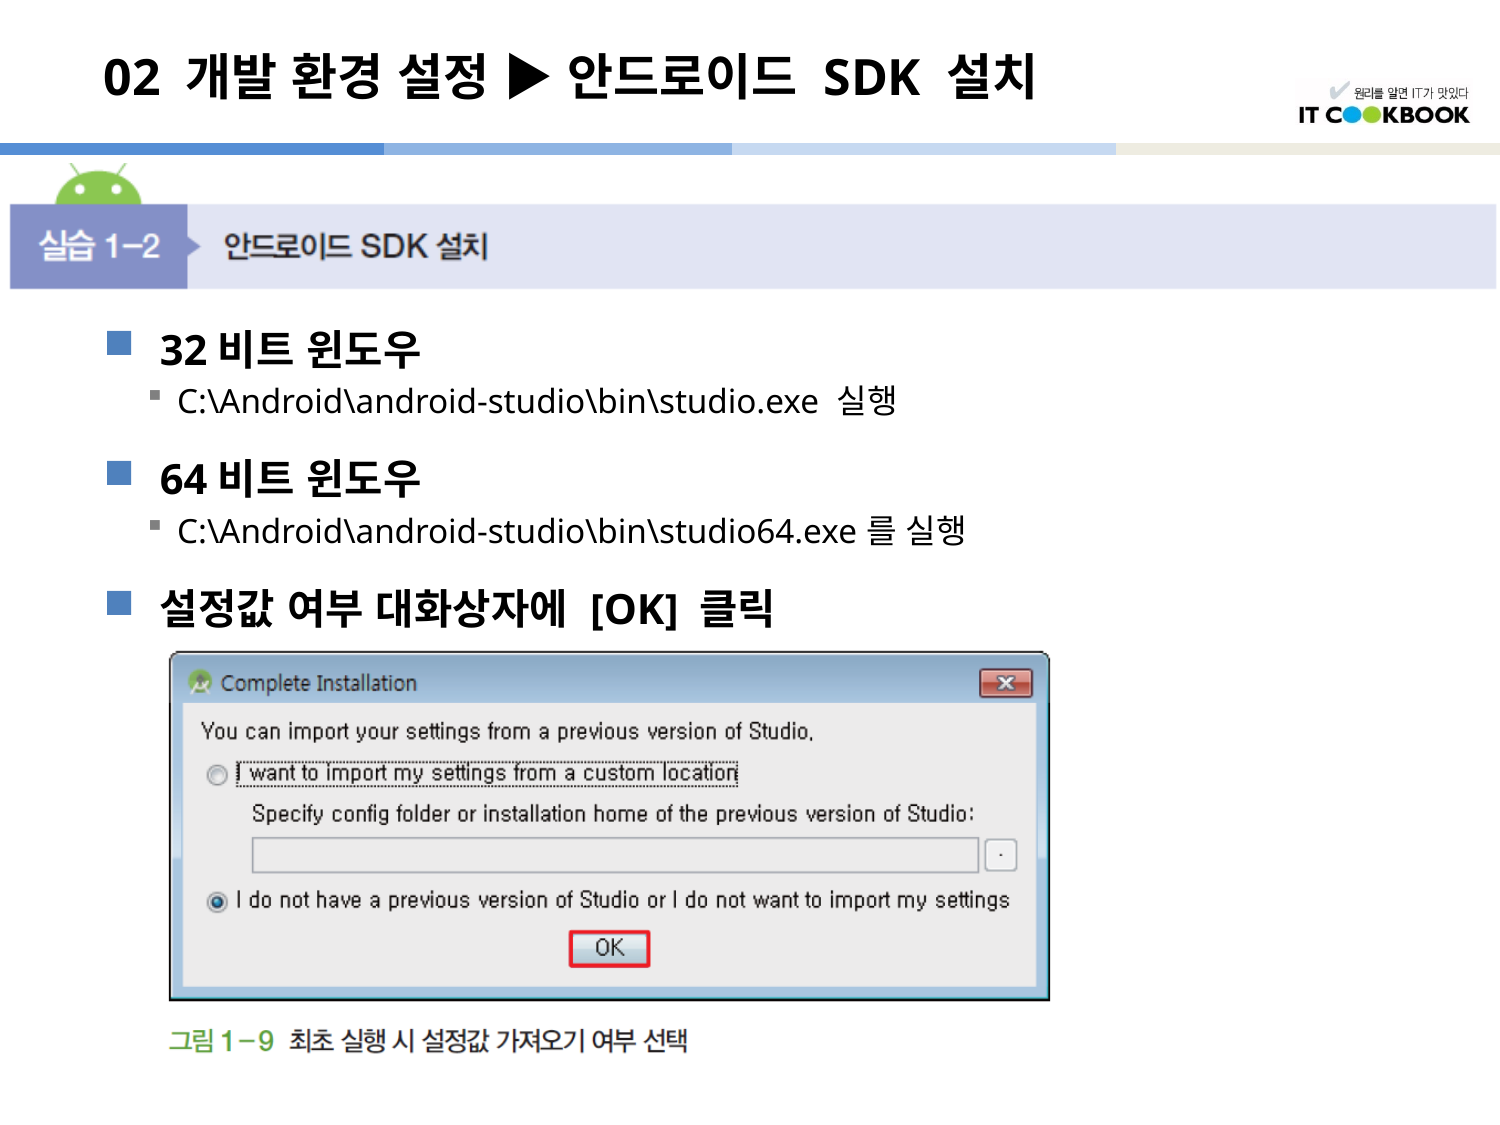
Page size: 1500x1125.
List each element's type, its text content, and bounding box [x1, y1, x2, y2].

picture [159, 642, 1060, 1059]
picture [1295, 78, 1473, 125]
title 02 개발 환경 설정 ▶ 안드로이드 SDK 설치 [88, 30, 1330, 121]
picture [6, 163, 1500, 291]
list 32비트 윈도우 C:\Android\android-studio\bin\studio.exe 실행 64비트 윈도우 C:\Android\android-studio\bin\studio64.exe를 실행 설정값 여부 대화상자에 [OK] 클릭 [88, 299, 1436, 1083]
